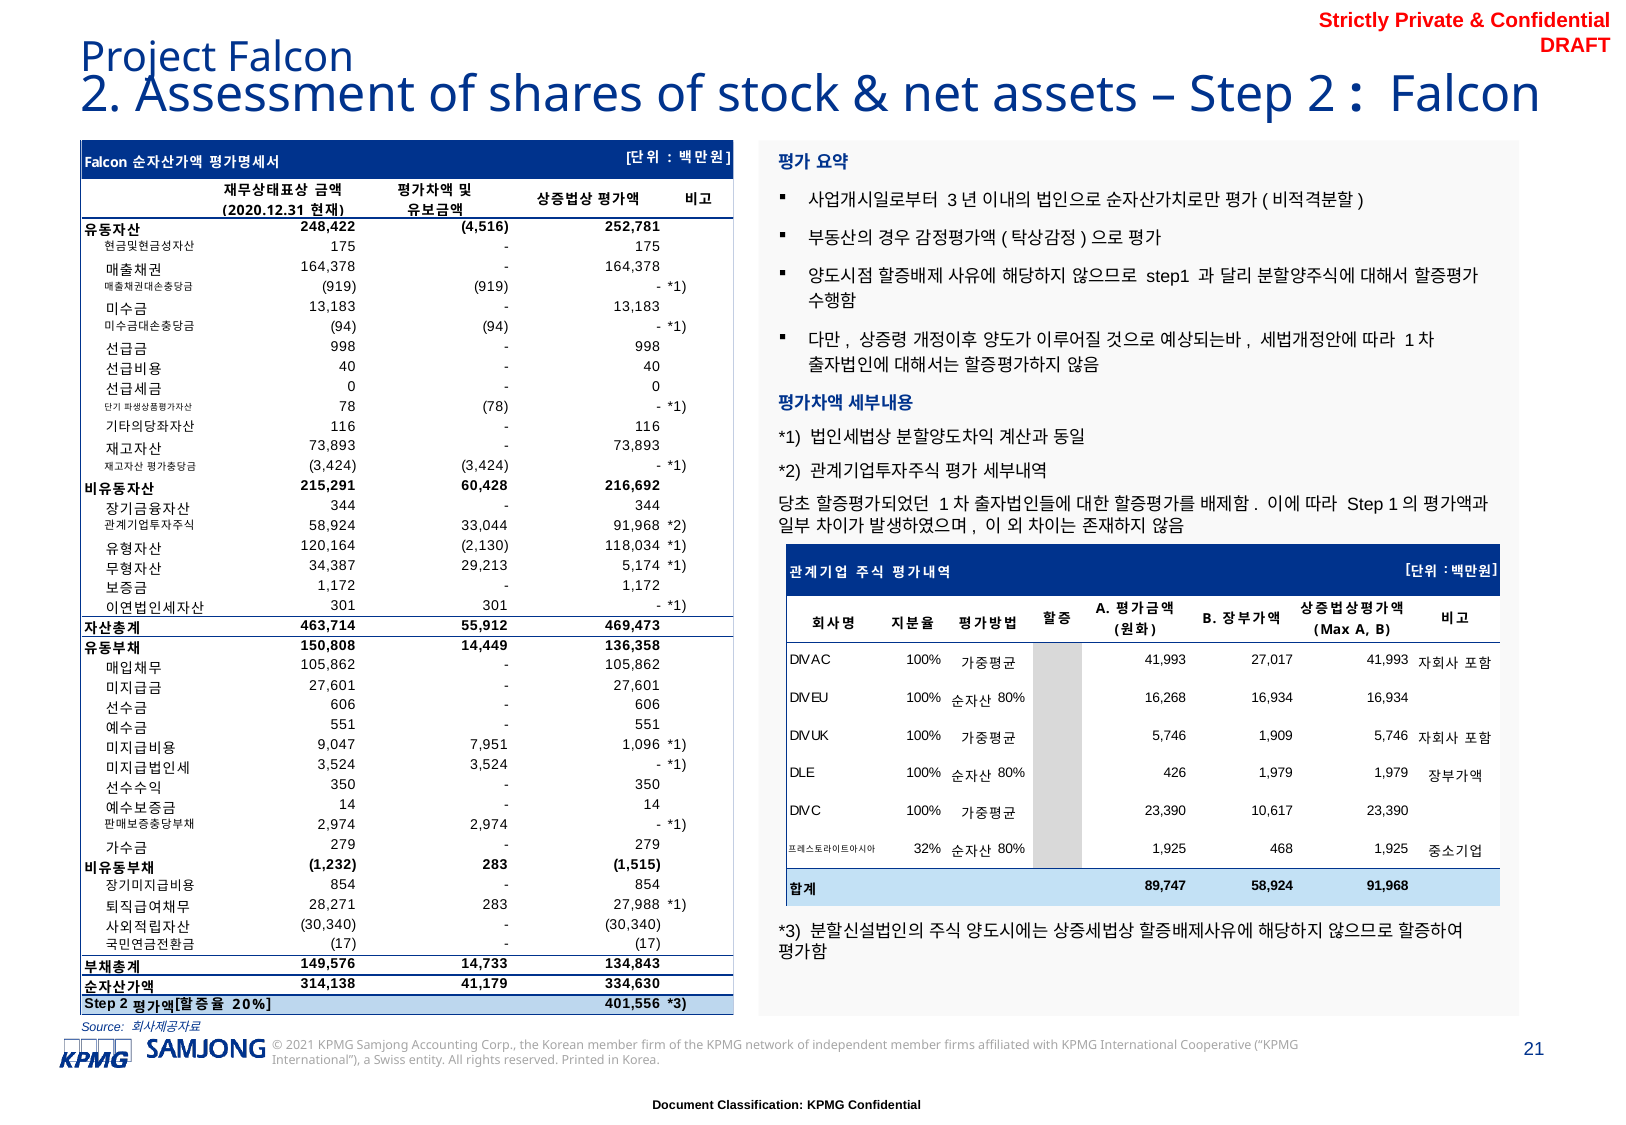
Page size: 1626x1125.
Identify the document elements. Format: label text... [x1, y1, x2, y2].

text_box Project Falcon [80, 39, 1438, 70]
title 2. Assessment of shares of stock & net assets – Step 2 : Falcon [80, 72, 1544, 150]
picture [51, 140, 735, 1091]
picture [785, 544, 1502, 908]
text_box Source: 회사제공자료 [80, 1016, 623, 1036]
list 평가 요약 사업개시일로부터 3년 이내의 법인으로 순자산가치로만 평가(비적격분할) 부동산의 경우 감정평가액(탁상감정)으로 평가 양도시점 할증배제 사유에 해당하지 않으므로 step1 과 달리 분할양주식에 대해서 할증평가 수행함 다만, 상증령 개정이후 양도가 이루어질 것으로 예상되는바, 세법개정안에 따라 1차 출자법인에 대해서는 할증평가하지 않음 평가차액 세부내용 *1) 법인세법상 분할양도차익 계산과 동일 *2) 관계기업투자주식 평가 세부내역 당초 할증평가되었던 1차 출자법인들에 대한 할증평가를 배제함. 이에 따라 Step 1의 평가액과 일부 차이가 발생하였으며, 이 외 차이는 존재하지 않음 *3) 분할신설법인의 주식 양도시에는 상증세법상 할증배제사유에 해당하지 않으므로 할증하여 평가함 [758, 150, 1520, 1016]
